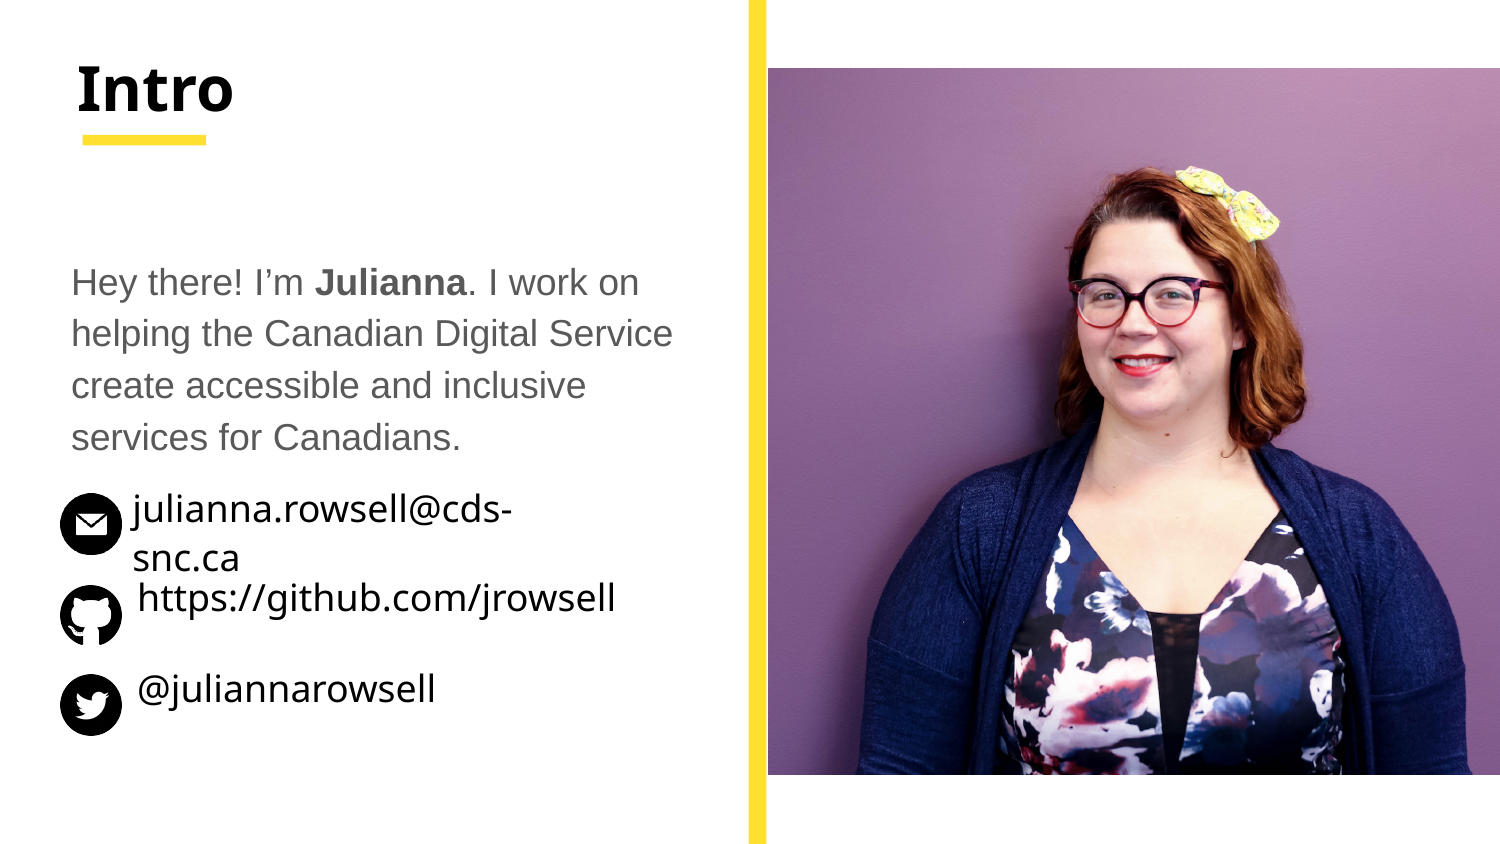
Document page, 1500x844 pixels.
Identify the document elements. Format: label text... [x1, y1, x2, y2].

text_box https://github.com/jrowsell [122, 554, 663, 632]
text_box @juliannarowsell [122, 645, 546, 724]
picture [60, 493, 122, 555]
text_box julianna.rowsell@cds-snc.ca [117, 465, 625, 543]
title Intro [62, 34, 1086, 112]
picture [60, 674, 122, 736]
text_box Hey there! I’m Julianna. I work on helping the Canadian Digital Service create accessible and inclusive services for Canadians. [56, 314, 720, 558]
picture [60, 584, 122, 645]
picture [767, 68, 1500, 776]
